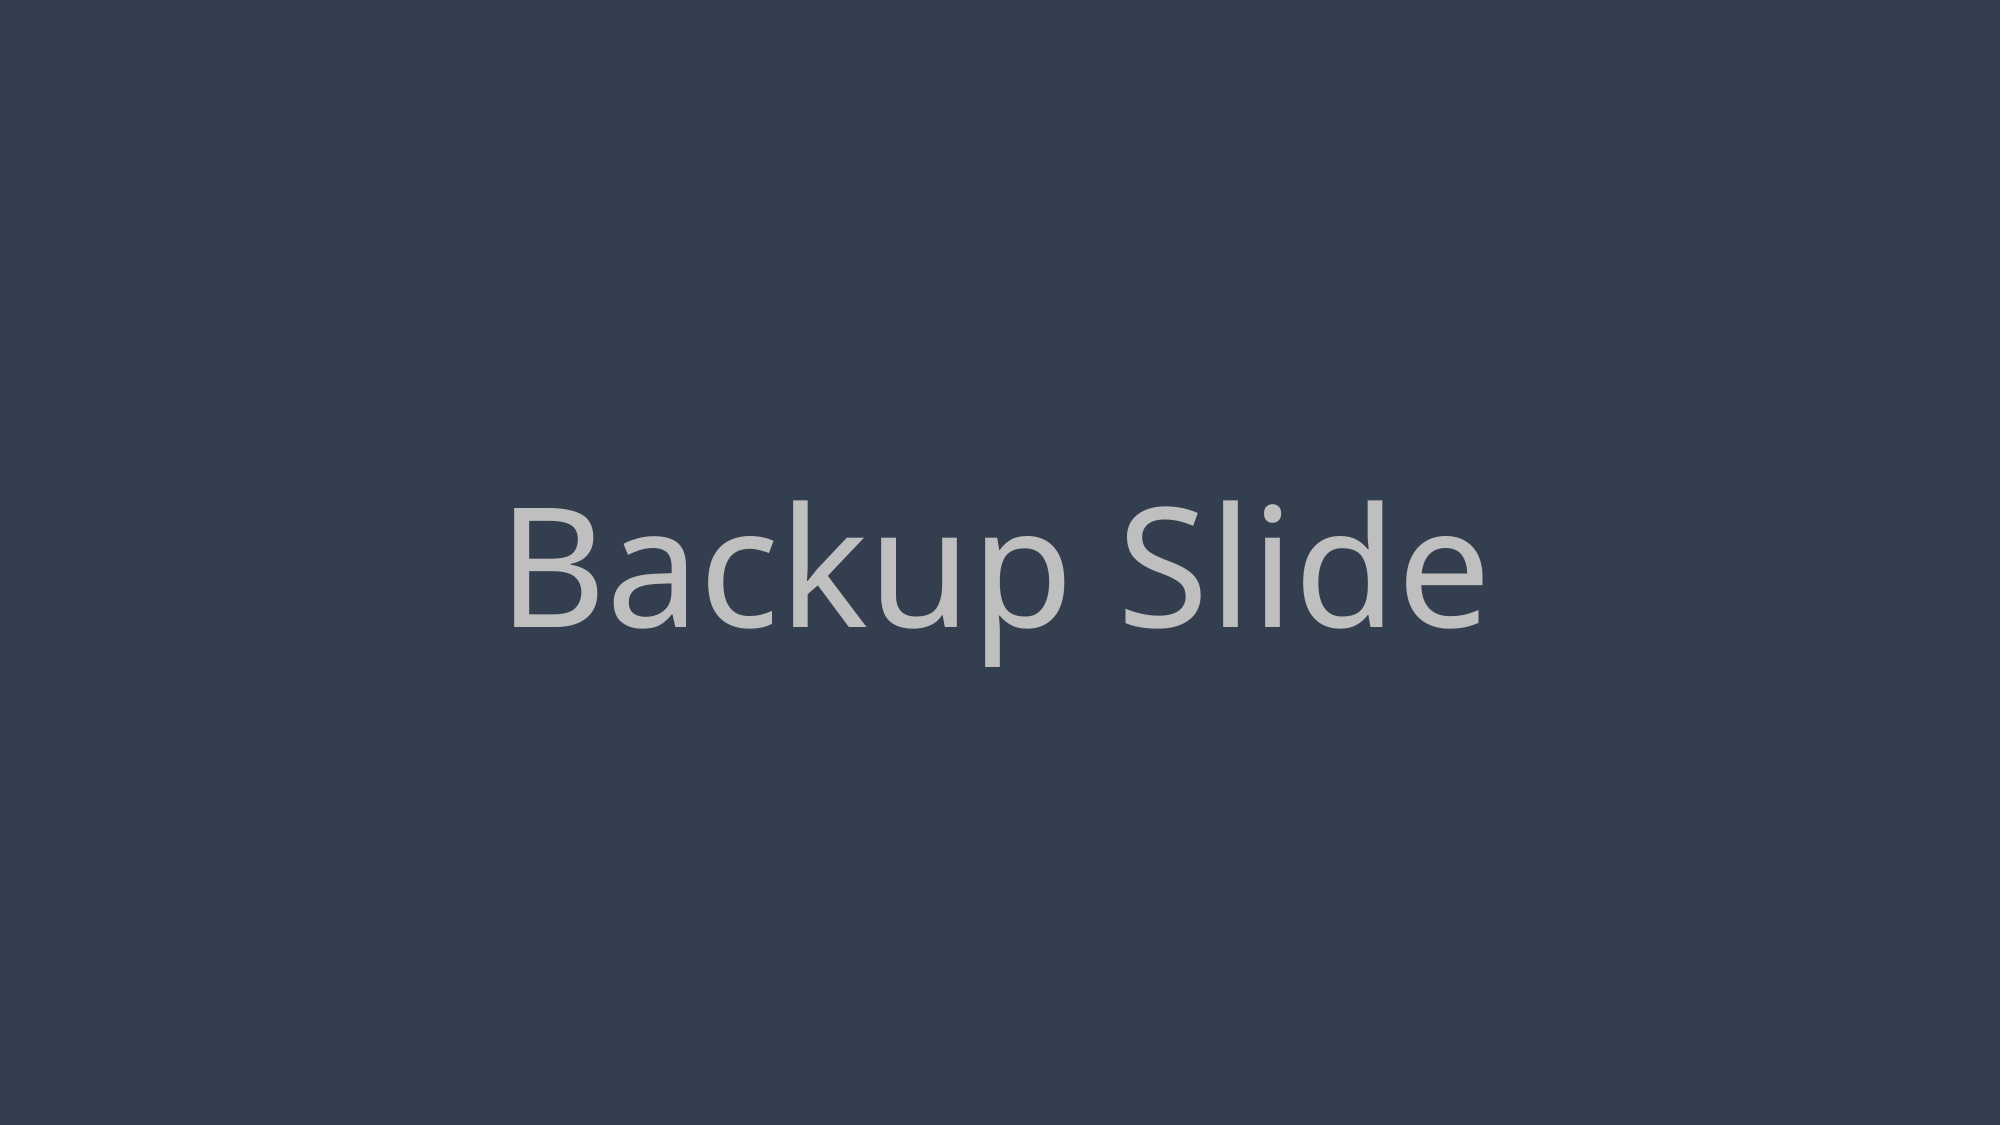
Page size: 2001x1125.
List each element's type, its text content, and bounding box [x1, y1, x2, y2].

text_box Backup Slide [225, 453, 1765, 669]
